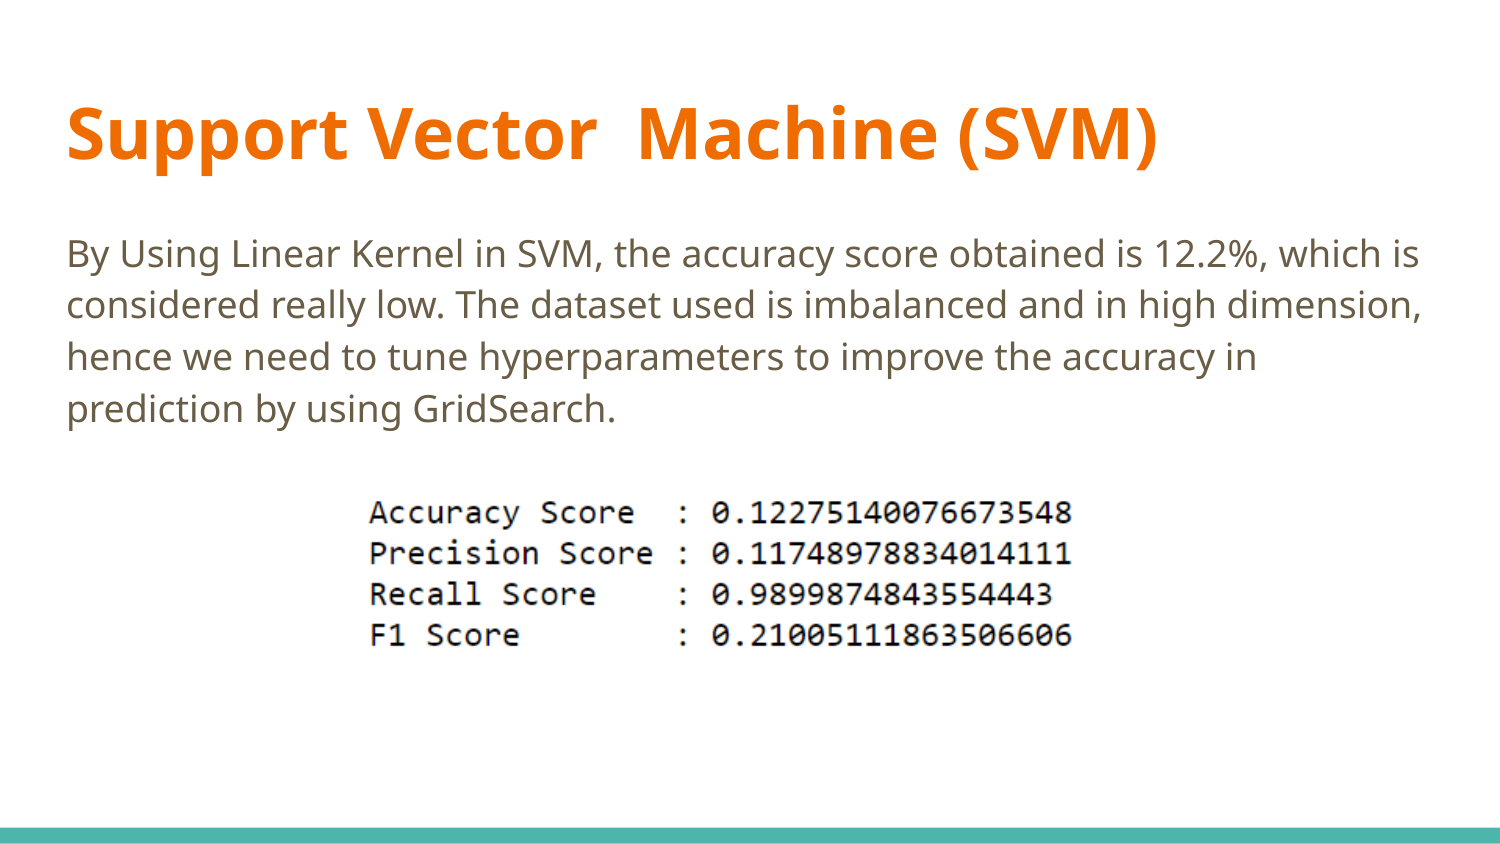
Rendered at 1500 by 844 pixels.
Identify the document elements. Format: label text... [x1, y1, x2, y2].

title Support Vector Machine (SVM) [51, 72, 1449, 189]
list By Using Linear Kernel in SVM, the accuracy score obtained is 12.2%, which is considered really low. The dataset used is imbalanced and in high dimension, hence we need to tune hyperparameters to improve the accuracy in prediction by using GridSearch. [51, 207, 1449, 750]
picture [304, 478, 1173, 688]
